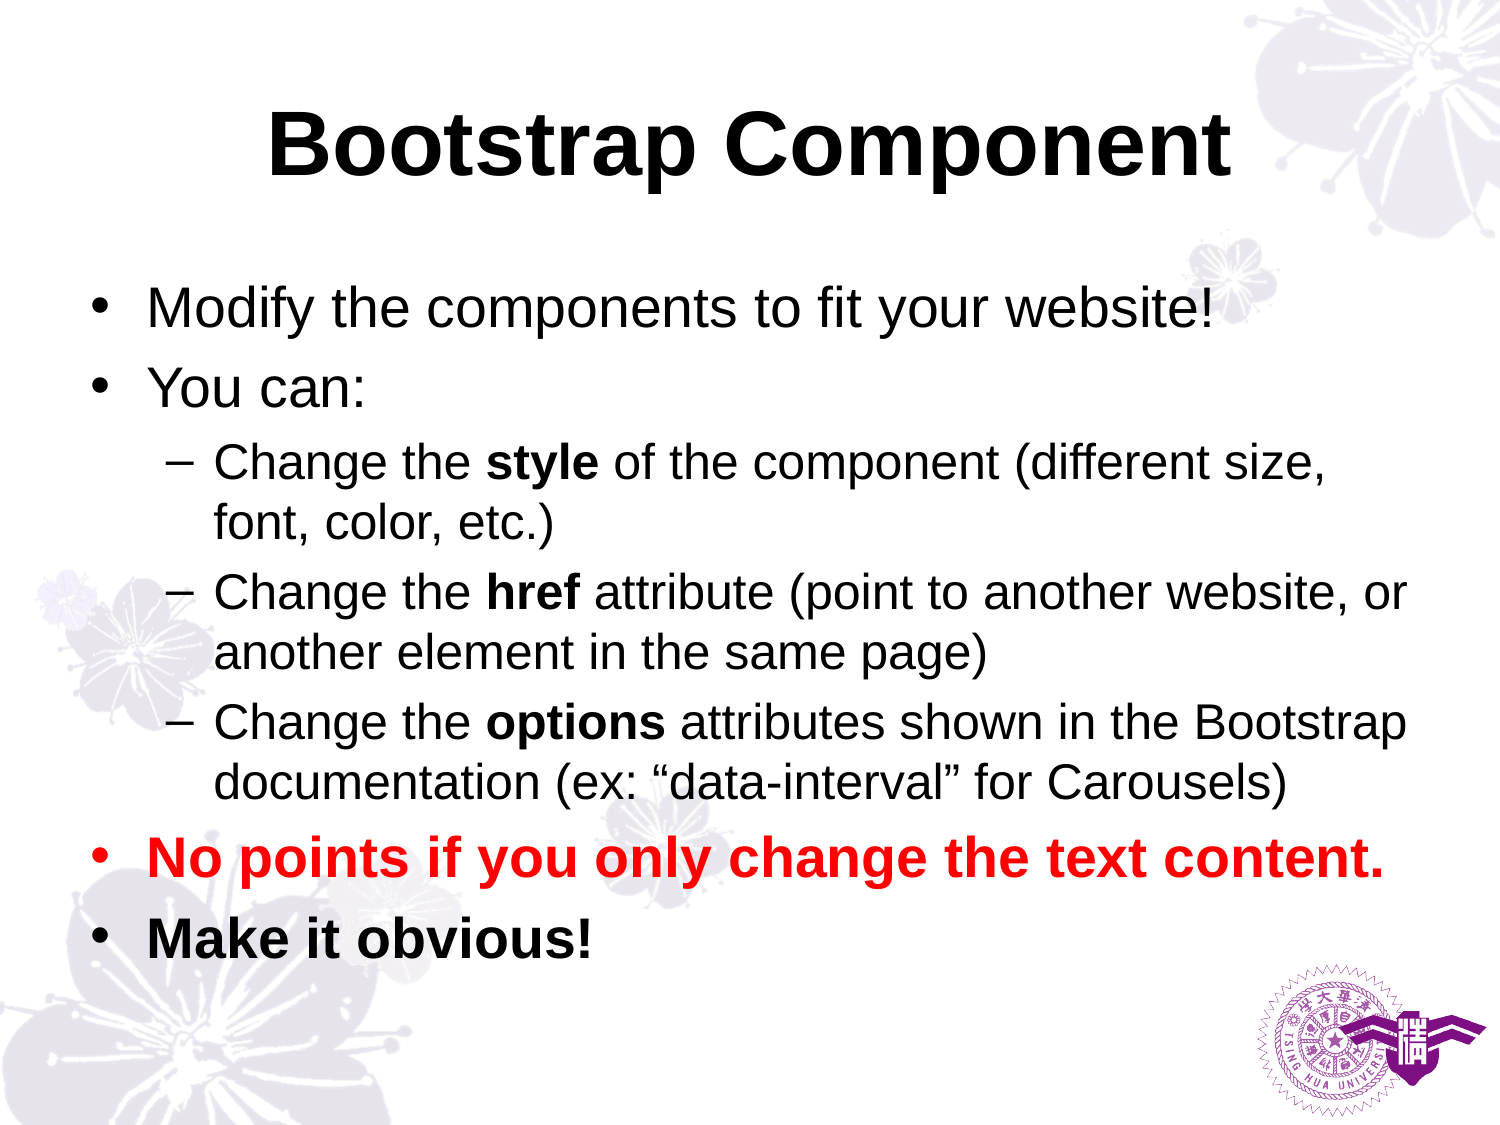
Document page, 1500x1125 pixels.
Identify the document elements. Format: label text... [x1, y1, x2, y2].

title Bootstrap Component [75, 45, 1425, 233]
list Modify the components to fit your website! You can: Change the style of the component (different size, font, color, etc.) Change the href attribute (point to another website, or another element in the same page) Change the options attributes shown in the Bootstrap documentation (ex: “data-interval” for Carousels) No points if you only change the text content. Make it obvious! [75, 262, 1425, 1005]
picture [0, 0, 1500, 1125]
